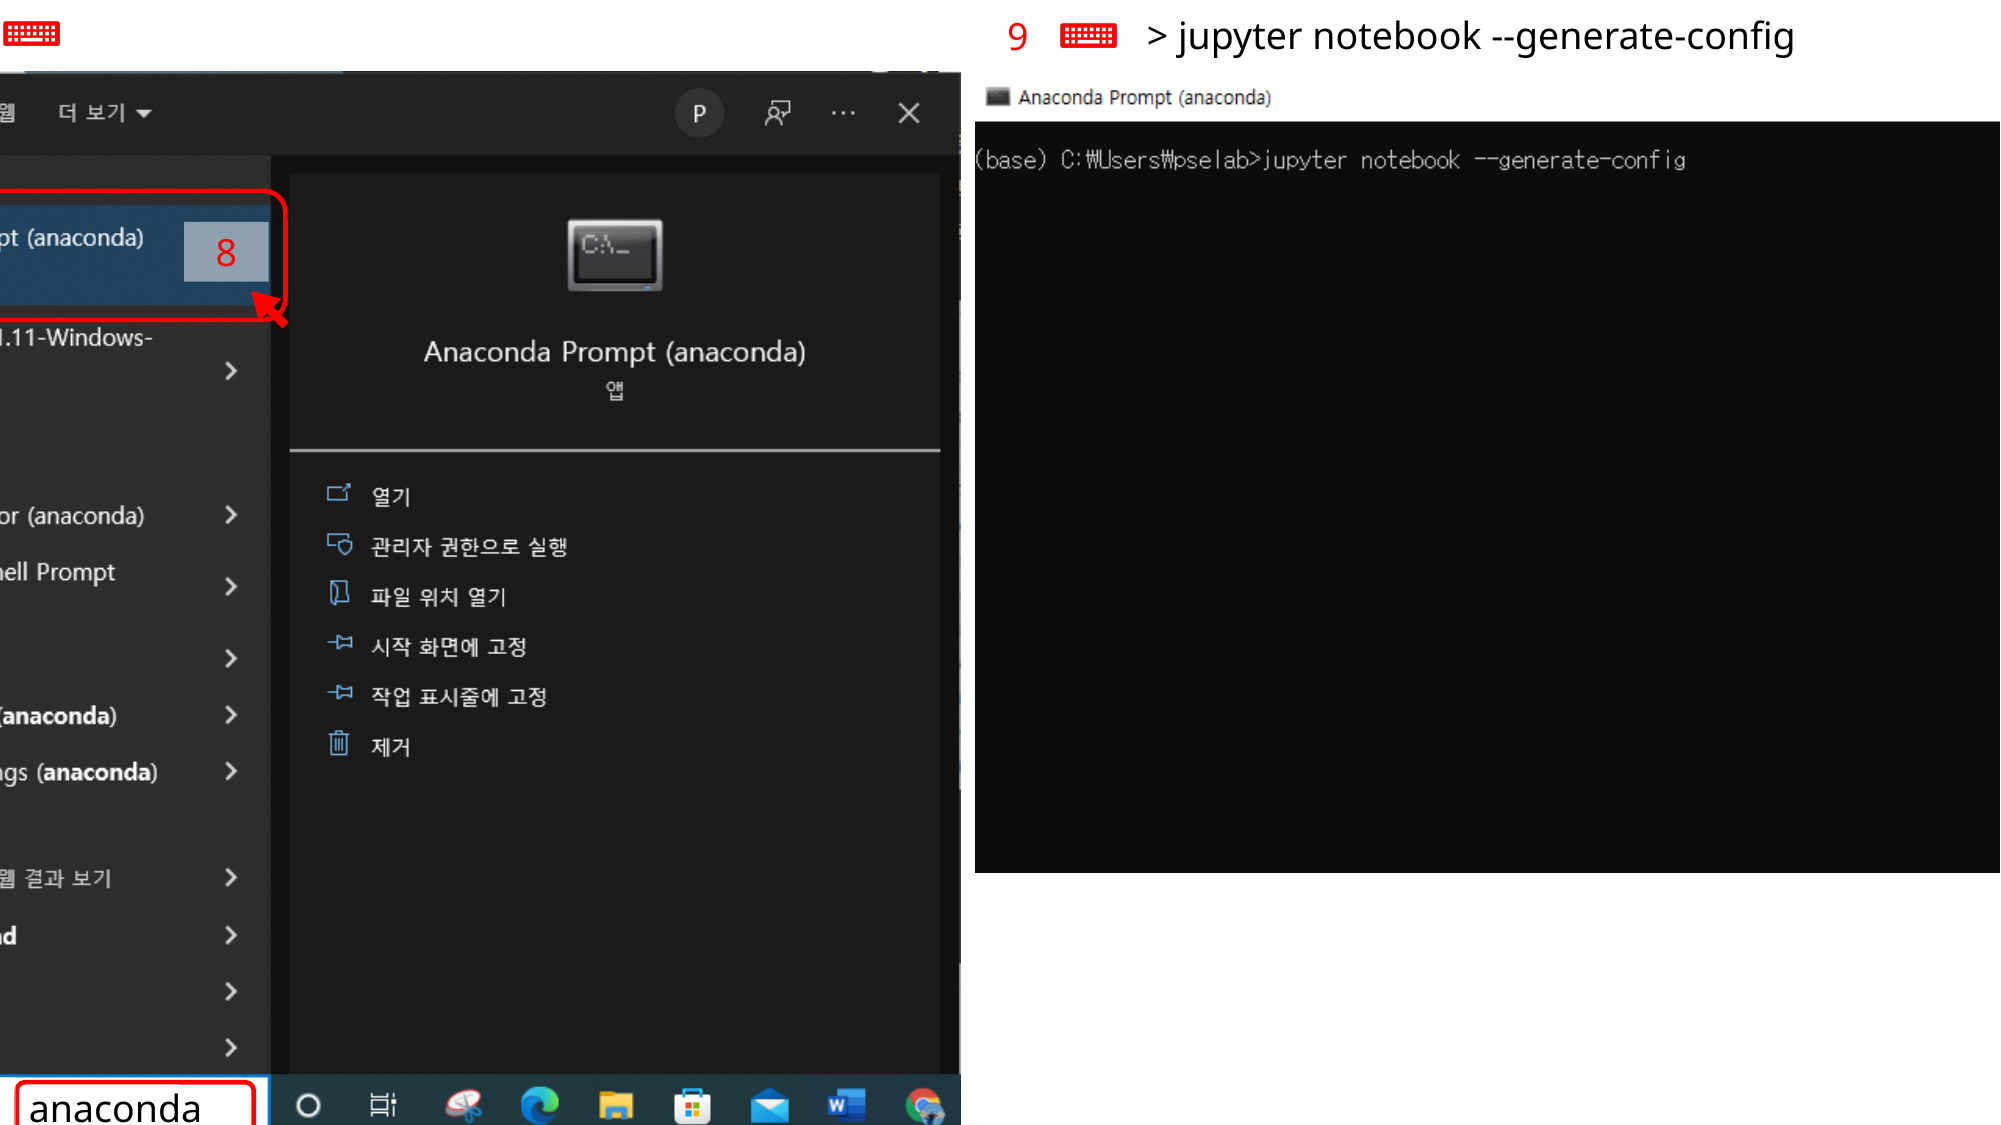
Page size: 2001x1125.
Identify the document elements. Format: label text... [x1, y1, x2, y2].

picture [975, 78, 2000, 873]
picture [1059, 6, 1118, 65]
text_box > jupyter notebook --generate-config [1132, 4, 1833, 64]
text_box 9 [975, 5, 1060, 65]
picture [0, 71, 961, 1125]
picture [2, 4, 61, 63]
